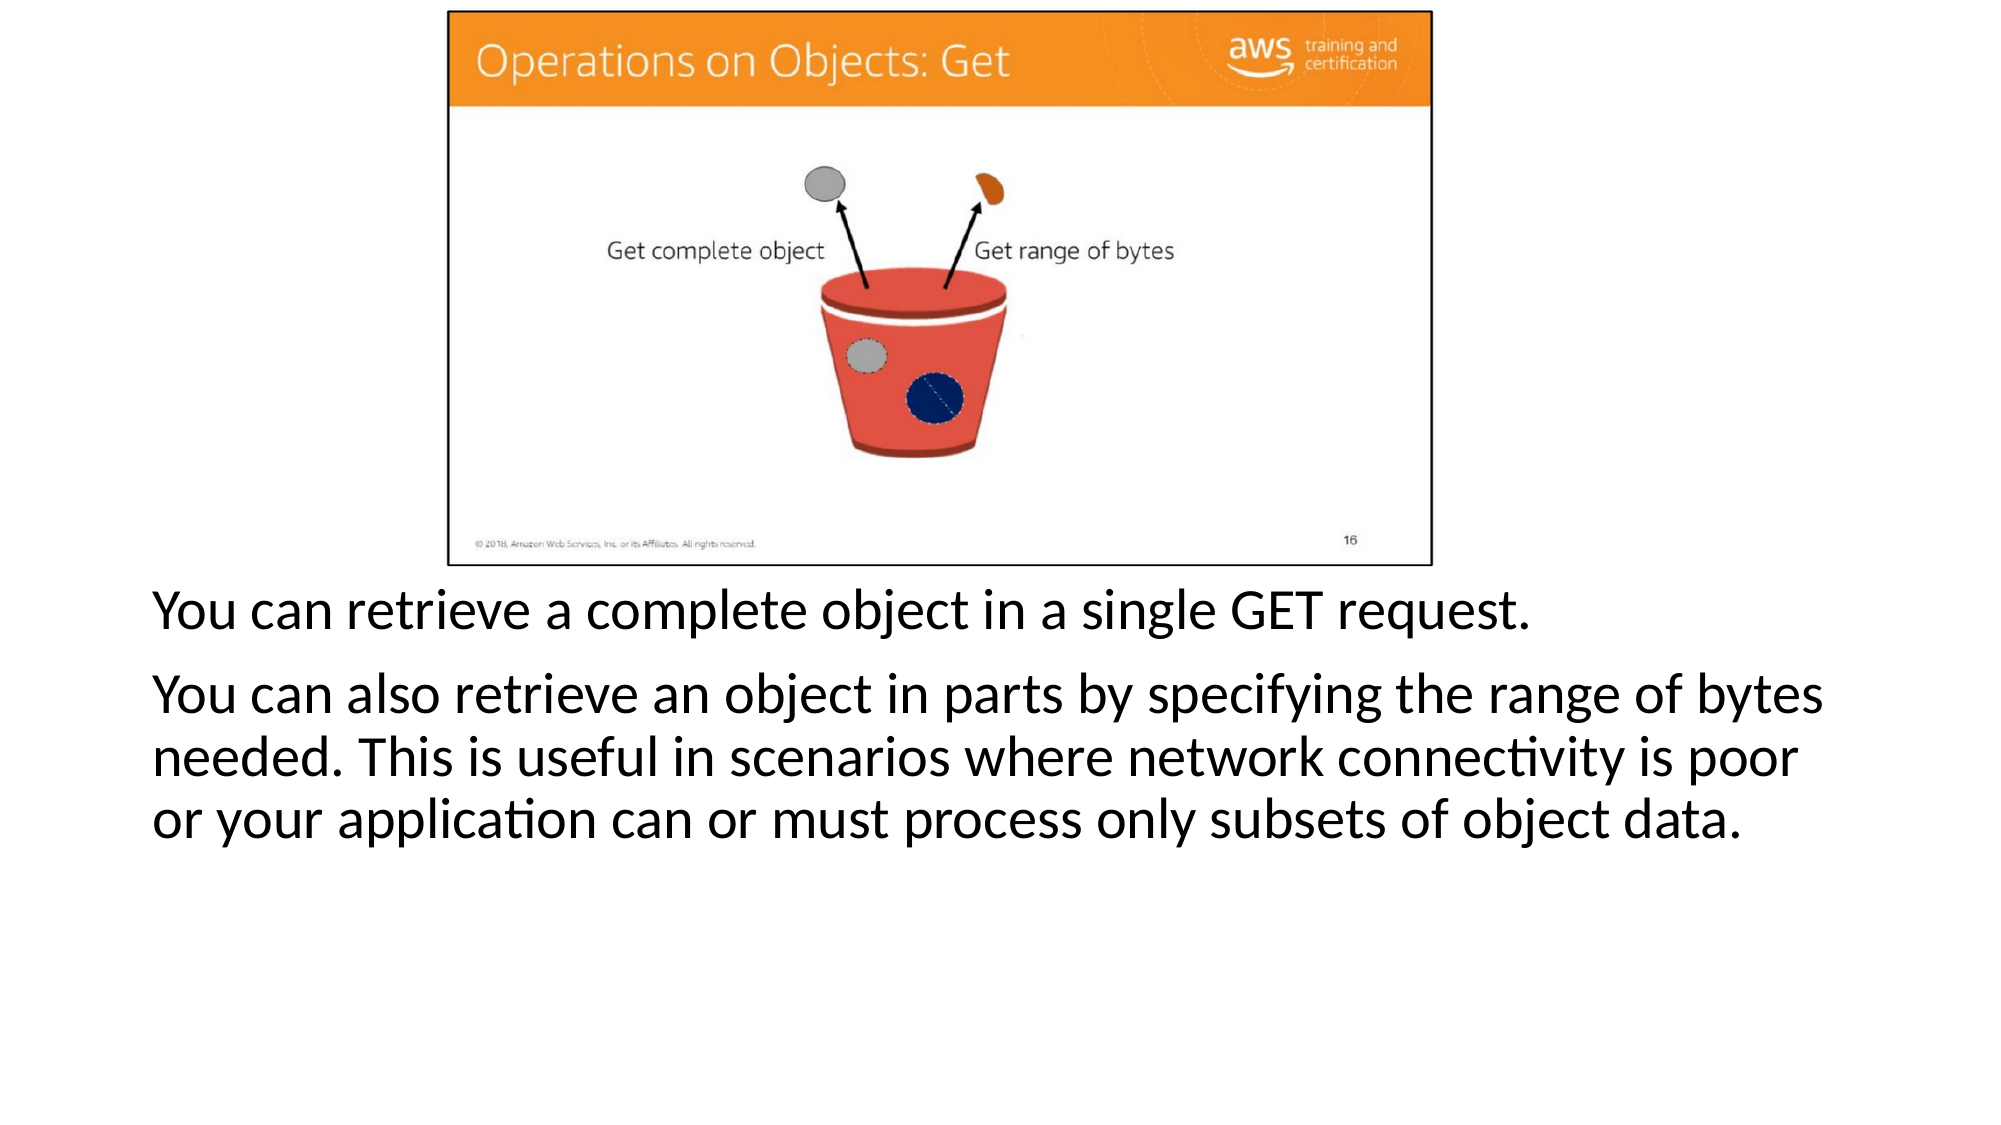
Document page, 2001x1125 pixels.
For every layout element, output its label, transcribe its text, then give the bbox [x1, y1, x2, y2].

picture [444, 5, 1437, 572]
list You can retrieve a complete object in a single GET request. You can also retrieve an object in parts by specifying the range of bytes needed. This is useful in scenarios where network connectivity is poor or your application can or must process only subsets of object data. [137, 571, 1863, 1014]
